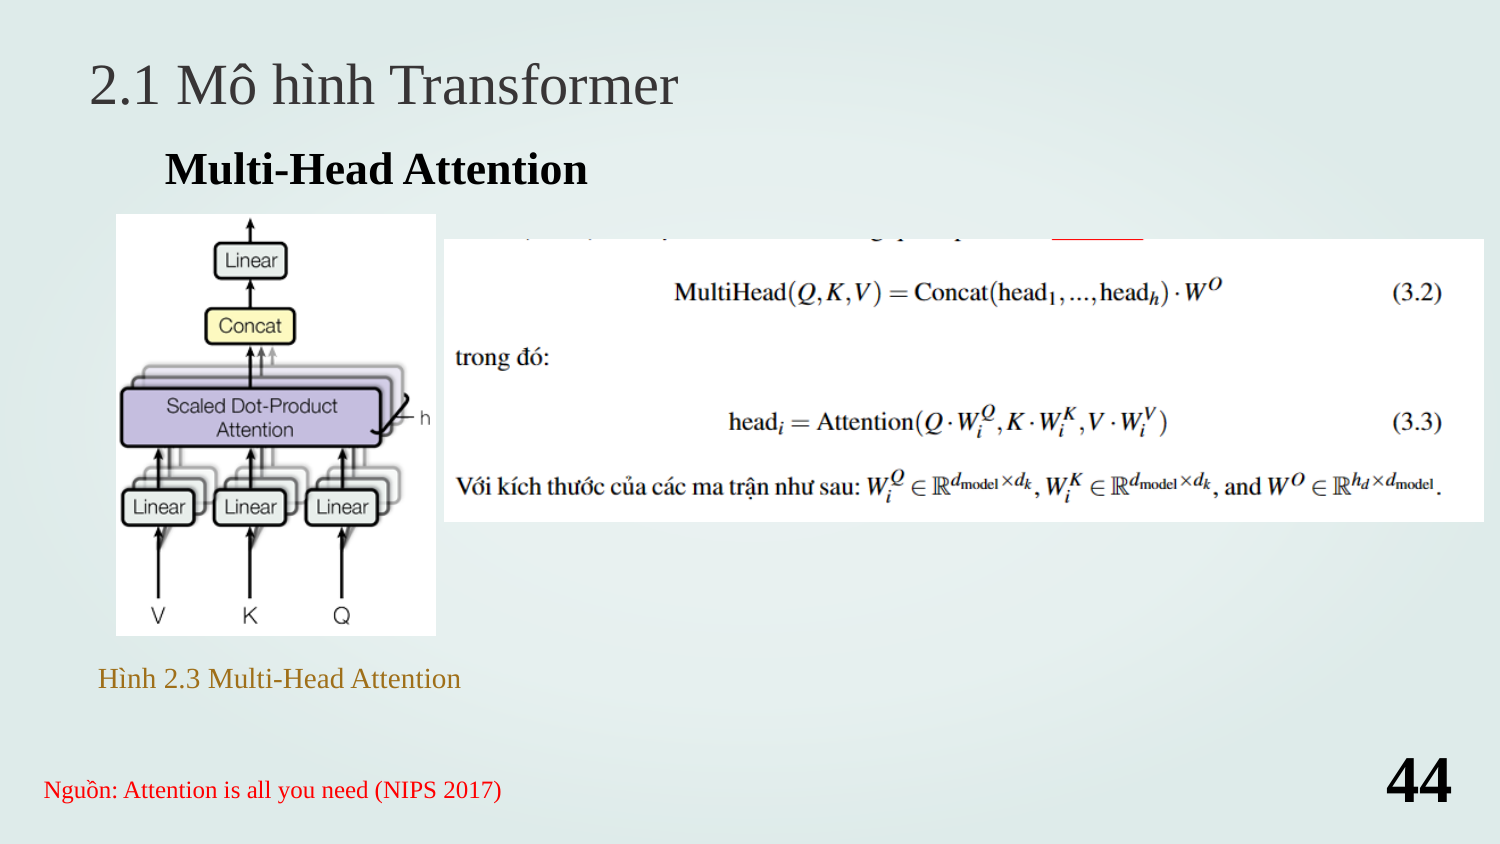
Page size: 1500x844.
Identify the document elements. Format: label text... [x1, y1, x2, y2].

text_box 44 [1371, 728, 1500, 824]
text_box Hình 2.3 Multi-Head Attention [8, 652, 551, 702]
text_box Nguồn: Attention is all you need (NIPS 2017) [0, 765, 578, 811]
text_box Multi-Head Attention [150, 131, 883, 201]
picture [0, 0, 1500, 844]
text_box 2.1 Mô hình Transformer [74, 44, 1471, 132]
